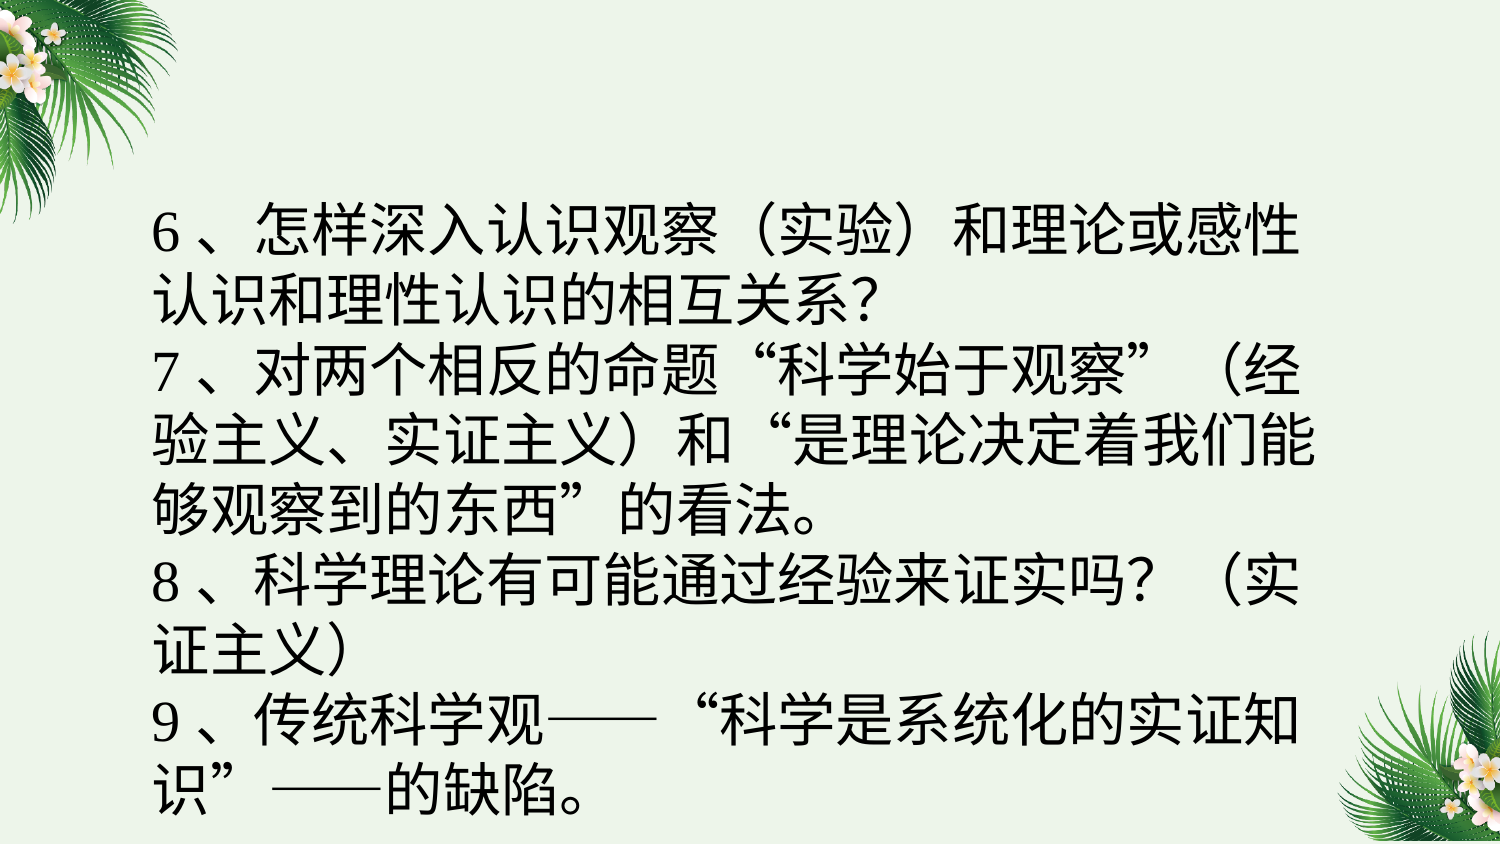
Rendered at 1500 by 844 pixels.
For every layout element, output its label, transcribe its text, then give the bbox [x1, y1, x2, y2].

picture [0, 0, 178, 224]
picture [1336, 630, 1500, 841]
text_box 6、怎样深入认识观察（实验）和理论或感性认识和理性认识的相互关系？ 7、对两个相反的命题“科学始于观察”（经验主义、实证主义）和“是理论决定着我们能够观察到的东西”的看法。 8、科学理论有可能通过经验来证实吗？（实证主义） 9、传统科学观——“科学是系统化的实证知识”——的缺陷。 [137, 186, 1352, 711]
